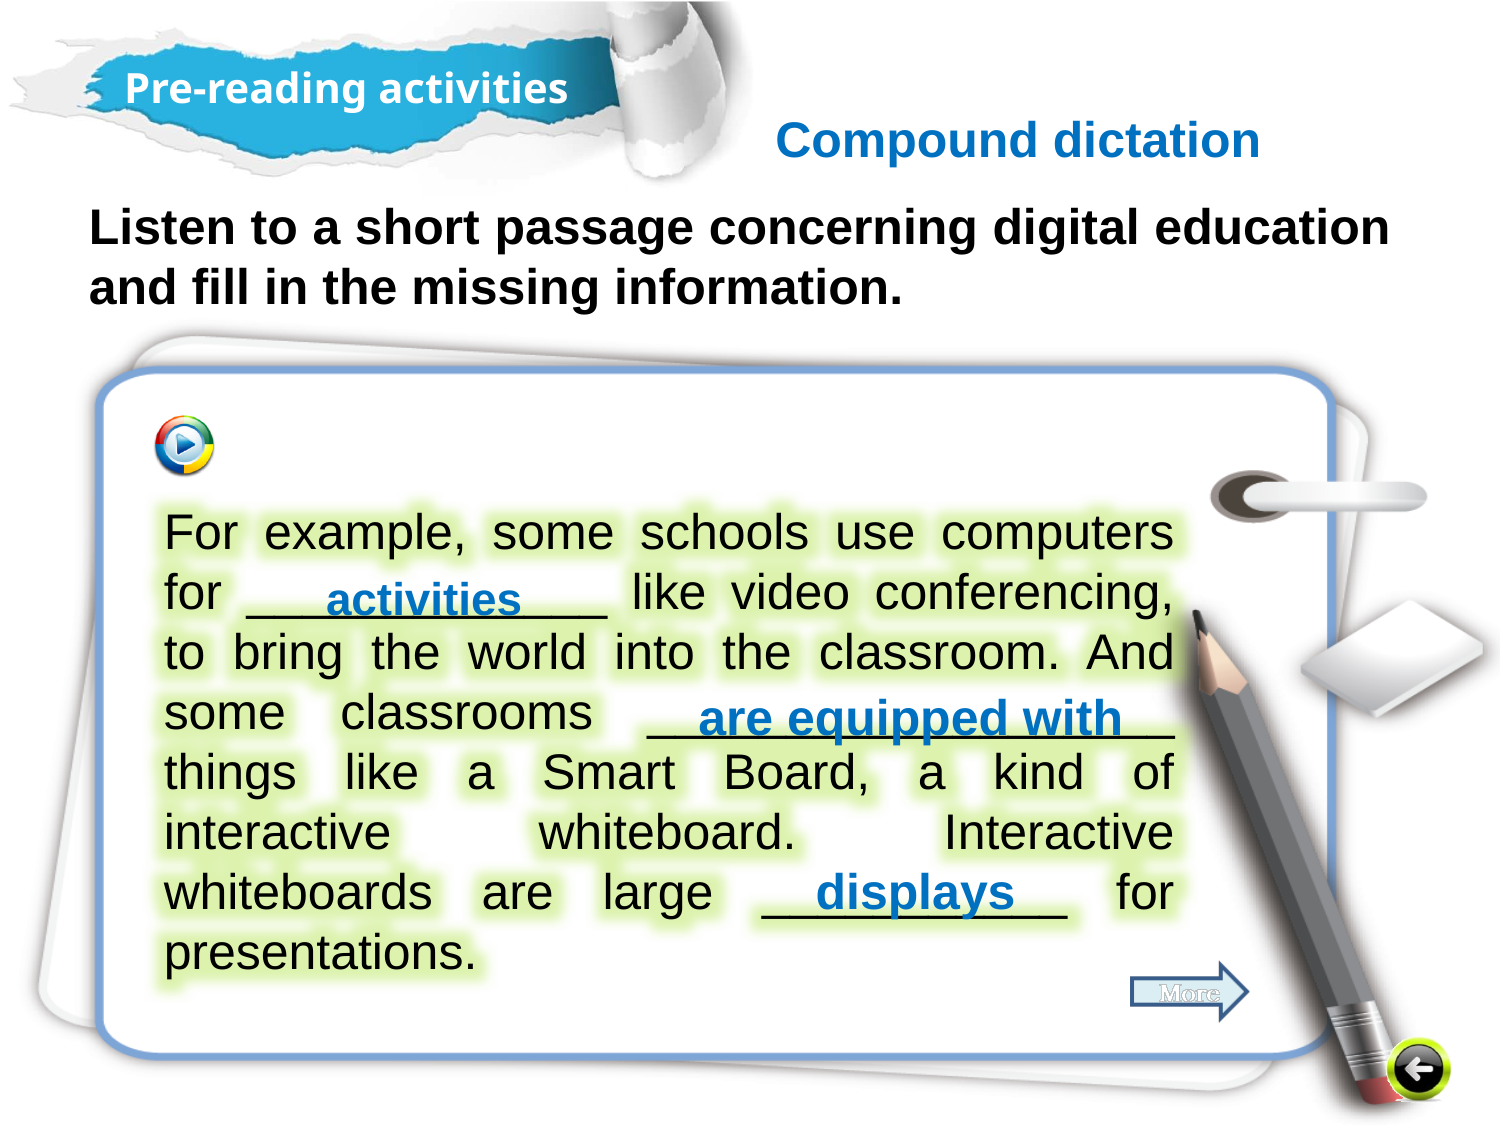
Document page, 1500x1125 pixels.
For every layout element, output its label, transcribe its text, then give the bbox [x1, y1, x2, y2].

picture [0, 1, 761, 197]
text_box Listen to a short passage concerning digital education and fill in the missing information. [74, 187, 1407, 298]
text_box Compound dictation [766, 81, 1442, 175]
picture [0, 299, 1500, 1125]
